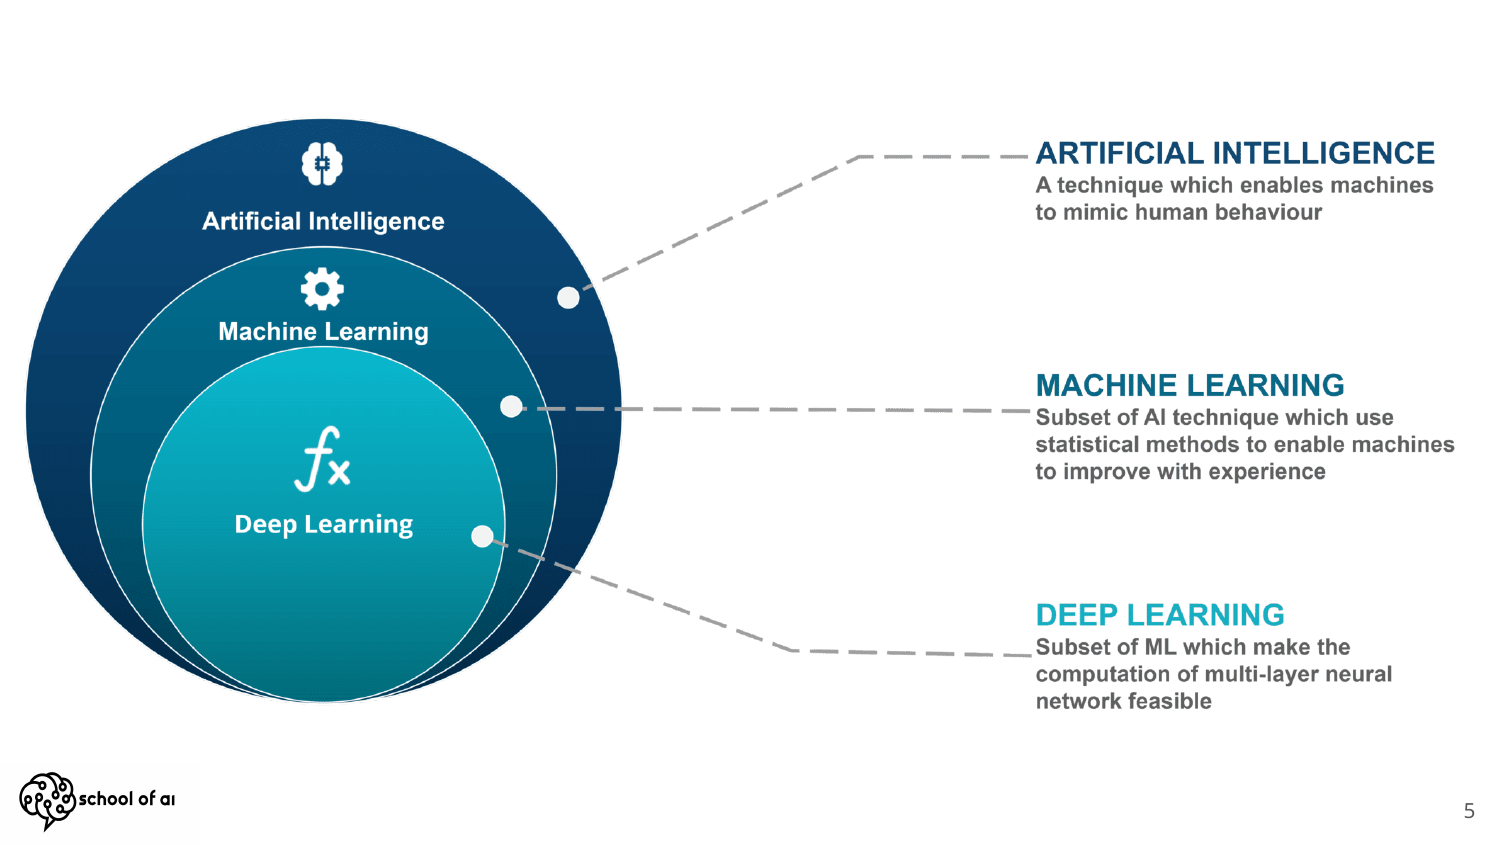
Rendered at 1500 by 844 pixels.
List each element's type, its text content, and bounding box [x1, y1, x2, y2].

picture [0, 764, 202, 844]
slide_number ‹#› [1400, 779, 1491, 844]
picture [24, 116, 1476, 727]
